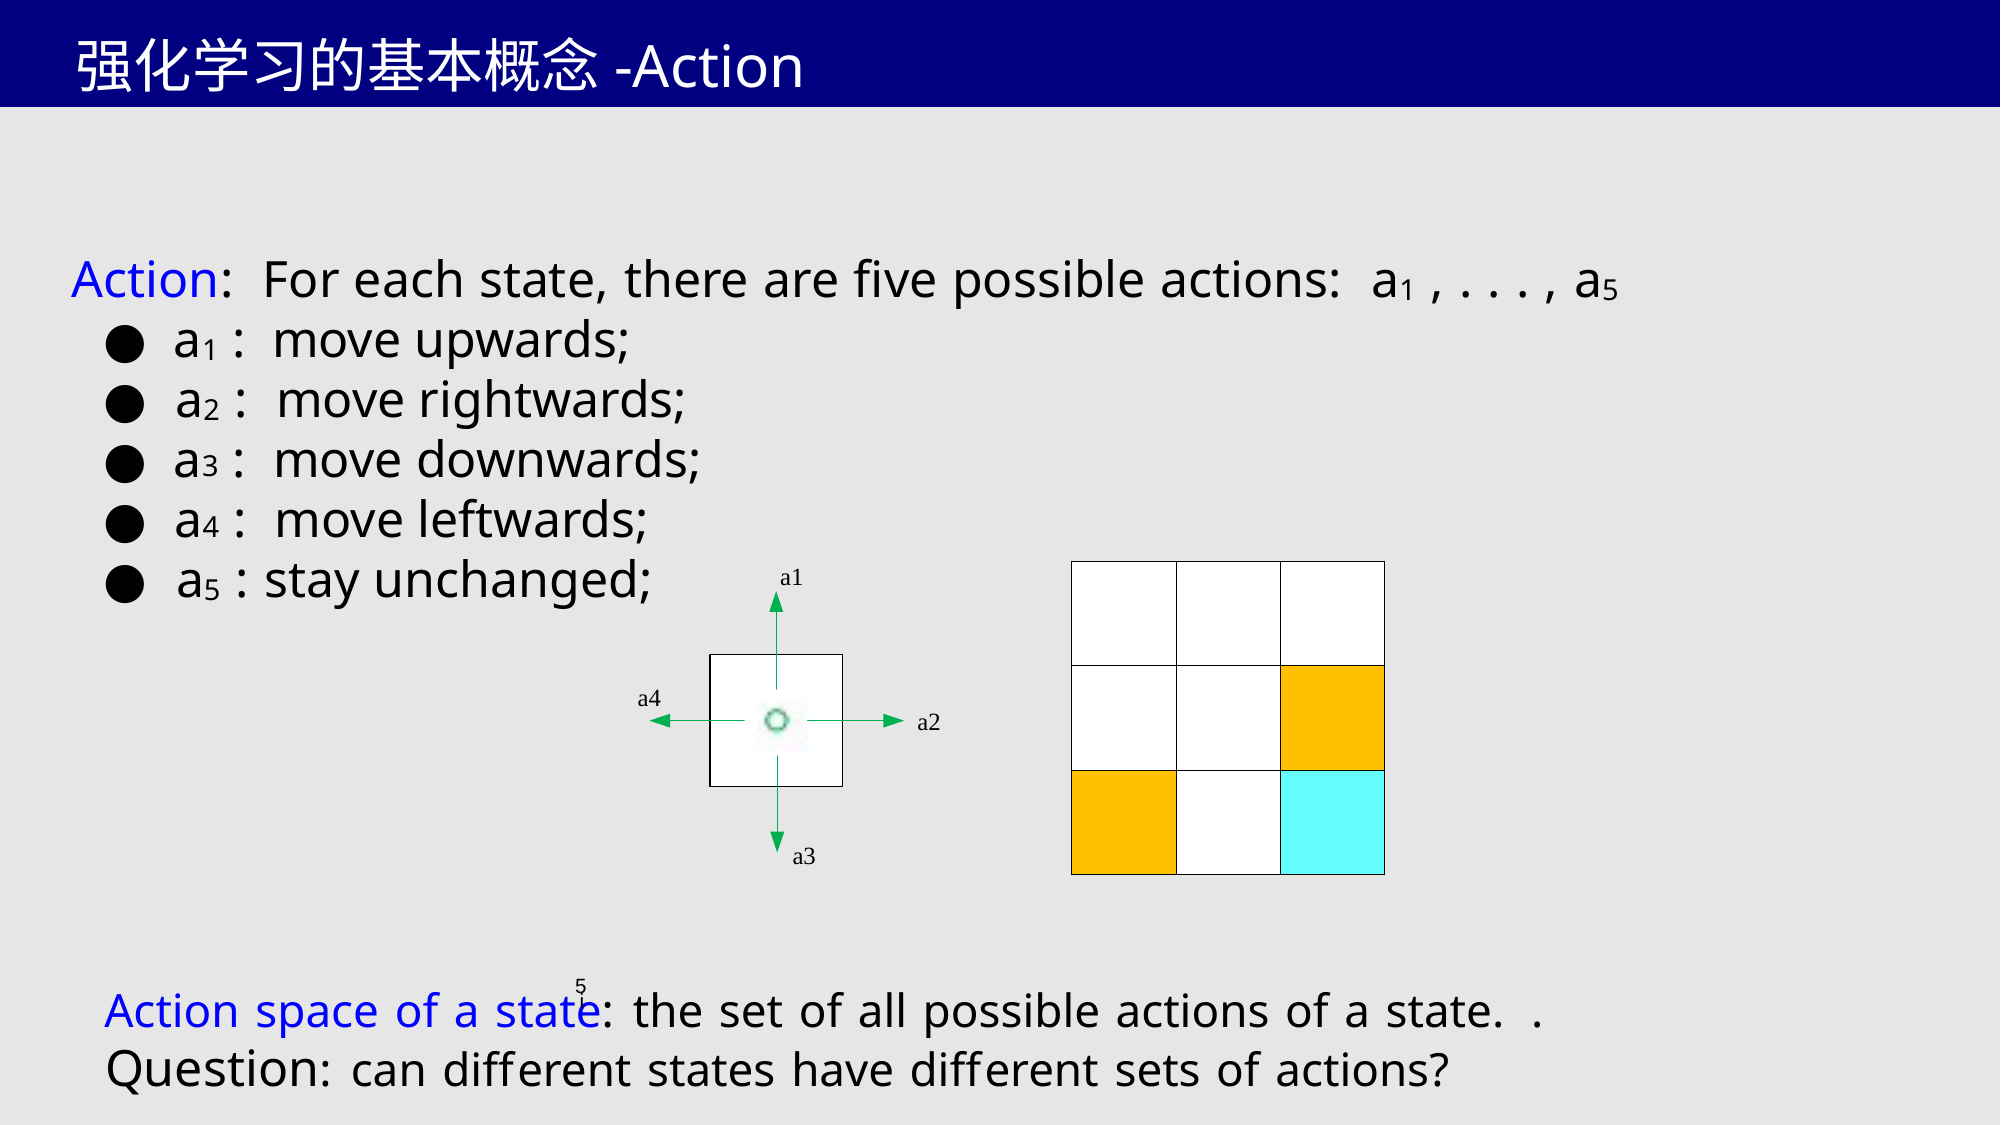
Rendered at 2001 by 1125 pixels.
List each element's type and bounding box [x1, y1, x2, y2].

picture [0, 0, 2000, 1125]
text_box [649, 591, 905, 853]
